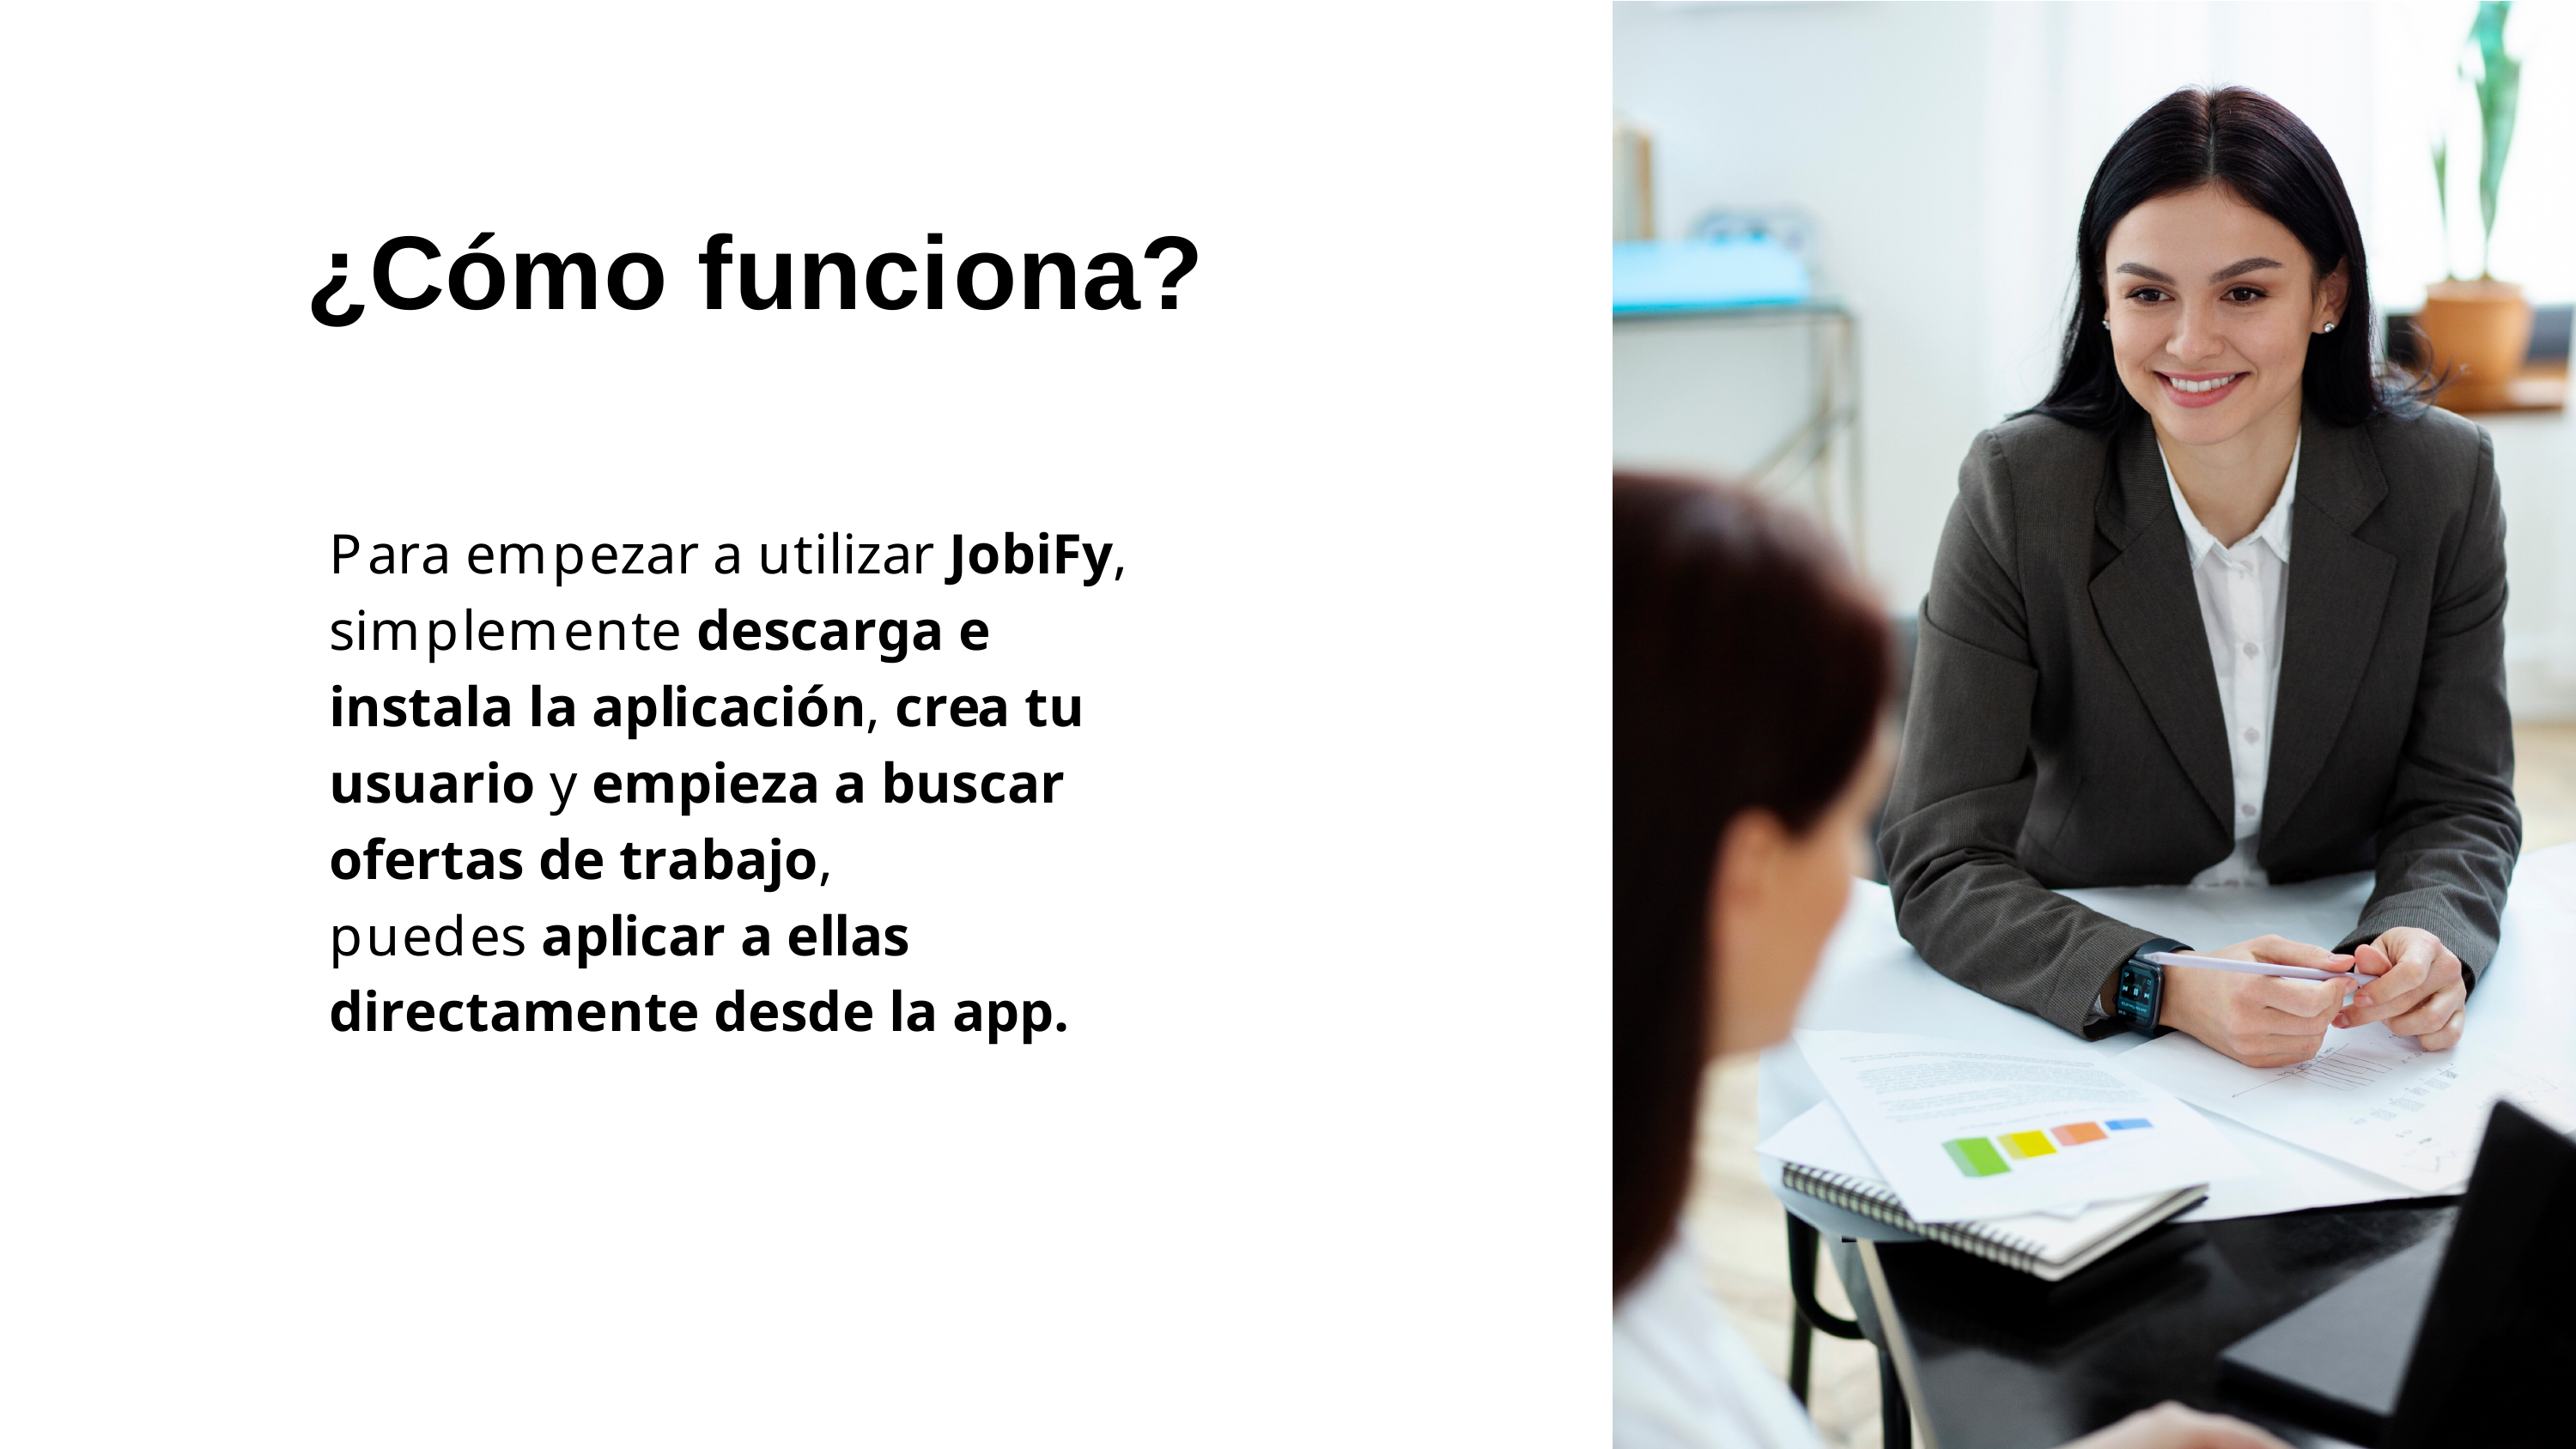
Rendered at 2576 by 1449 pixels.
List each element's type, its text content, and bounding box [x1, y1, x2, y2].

picture [1613, 1, 2576, 1449]
title ¿Cómo funciona? [304, 203, 1424, 457]
text_box Para empezar a utilizar JobiFy, simplemente descarga e instala la aplicación, crea tu usuario y empieza a buscar ofertas de trabajo, puedes aplicar a ellas directamente desde la app. [327, 506, 1175, 1043]
